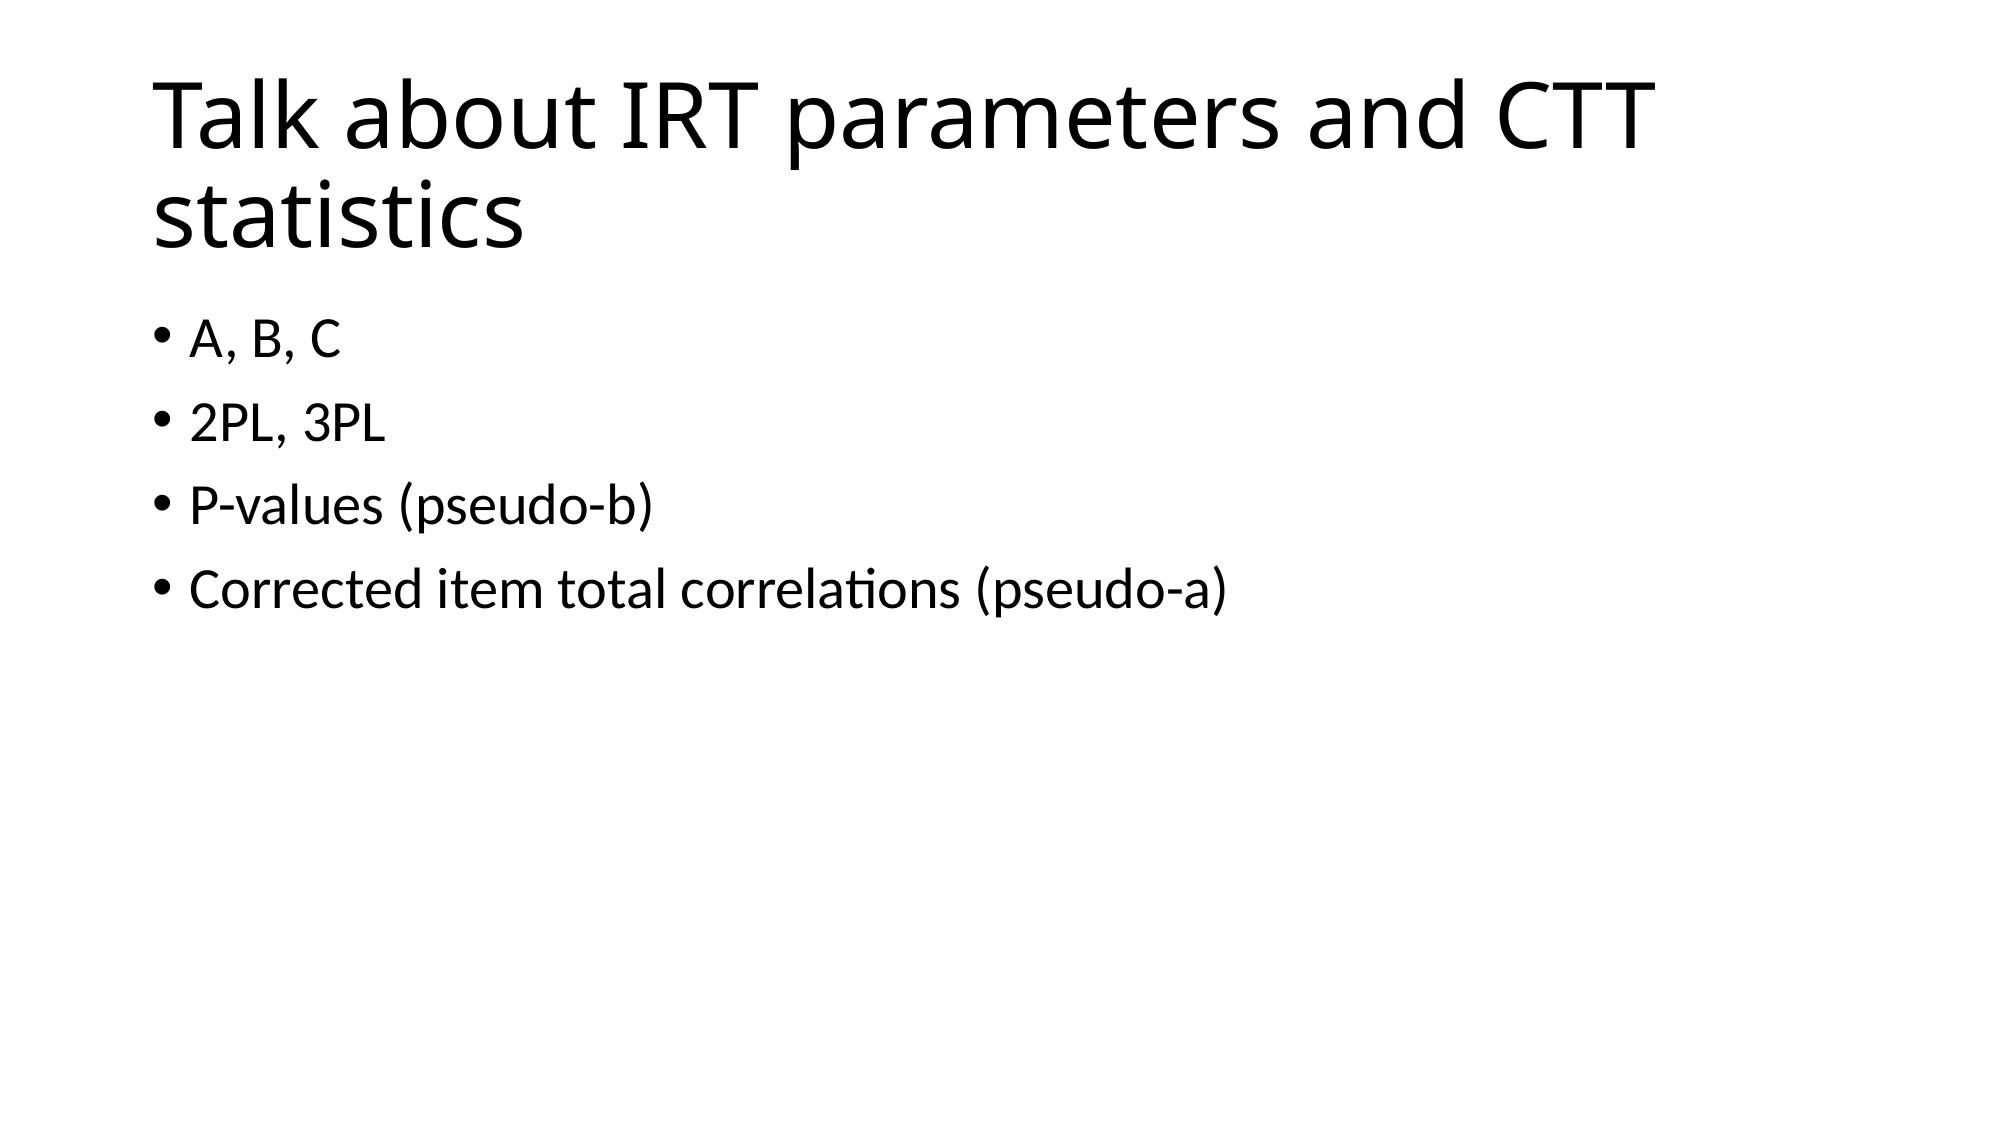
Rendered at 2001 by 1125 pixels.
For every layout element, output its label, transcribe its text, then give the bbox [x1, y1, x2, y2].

title Talk about IRT parameters and CTT statistics [137, 59, 1863, 278]
list A, B, C 2PL, 3PL P-values (pseudo-b) Corrected item total correlations (pseudo-a) [137, 299, 1863, 1014]
